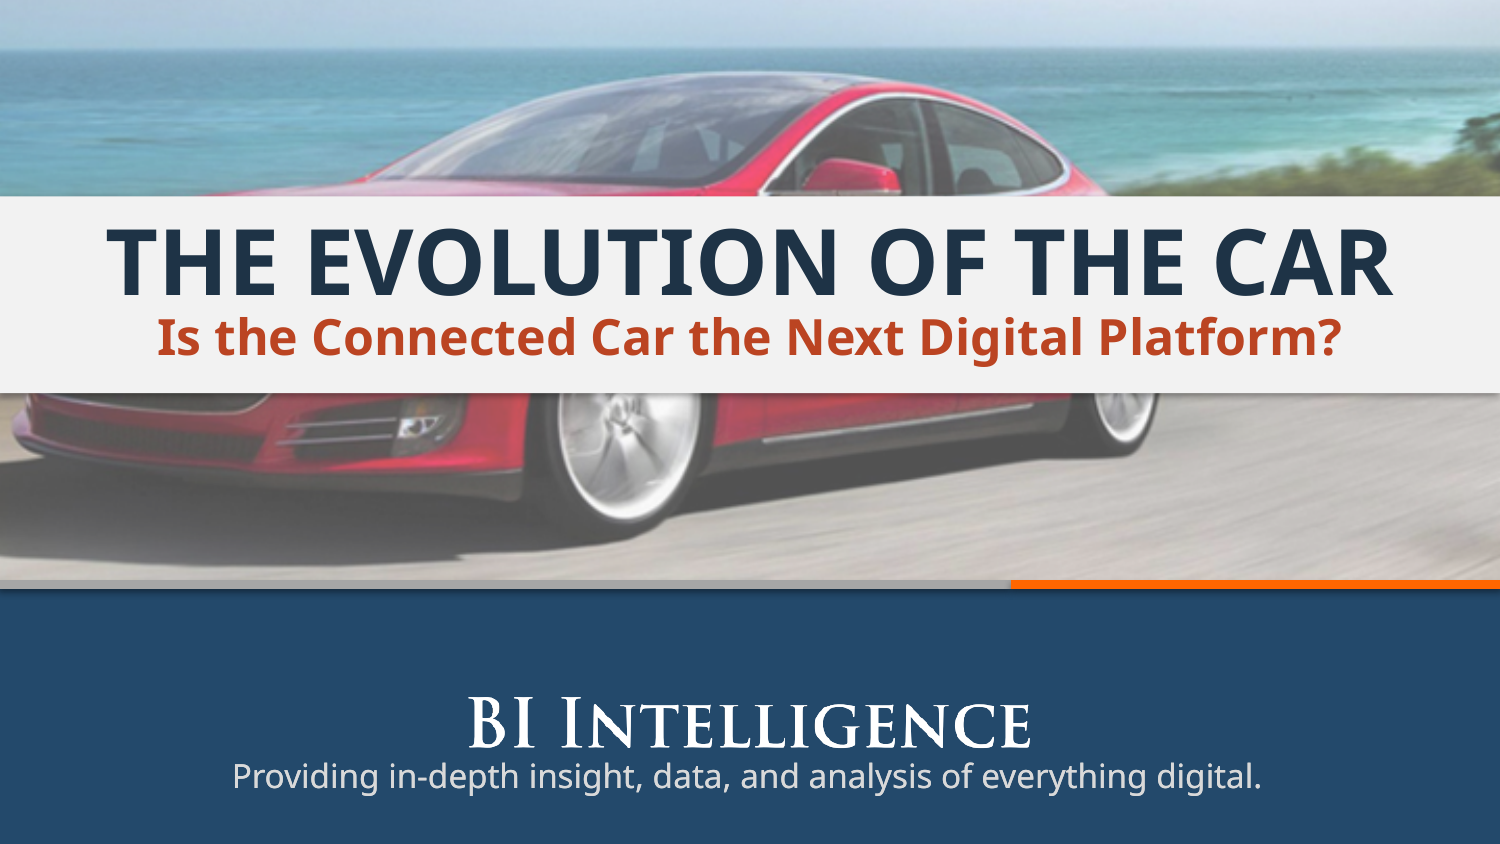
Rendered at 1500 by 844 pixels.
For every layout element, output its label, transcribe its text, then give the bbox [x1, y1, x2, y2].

picture [455, 676, 1045, 777]
picture [0, 0, 1500, 580]
text_box Providing in-depth insight, data, and analysis of everything digital. [79, 747, 1417, 803]
